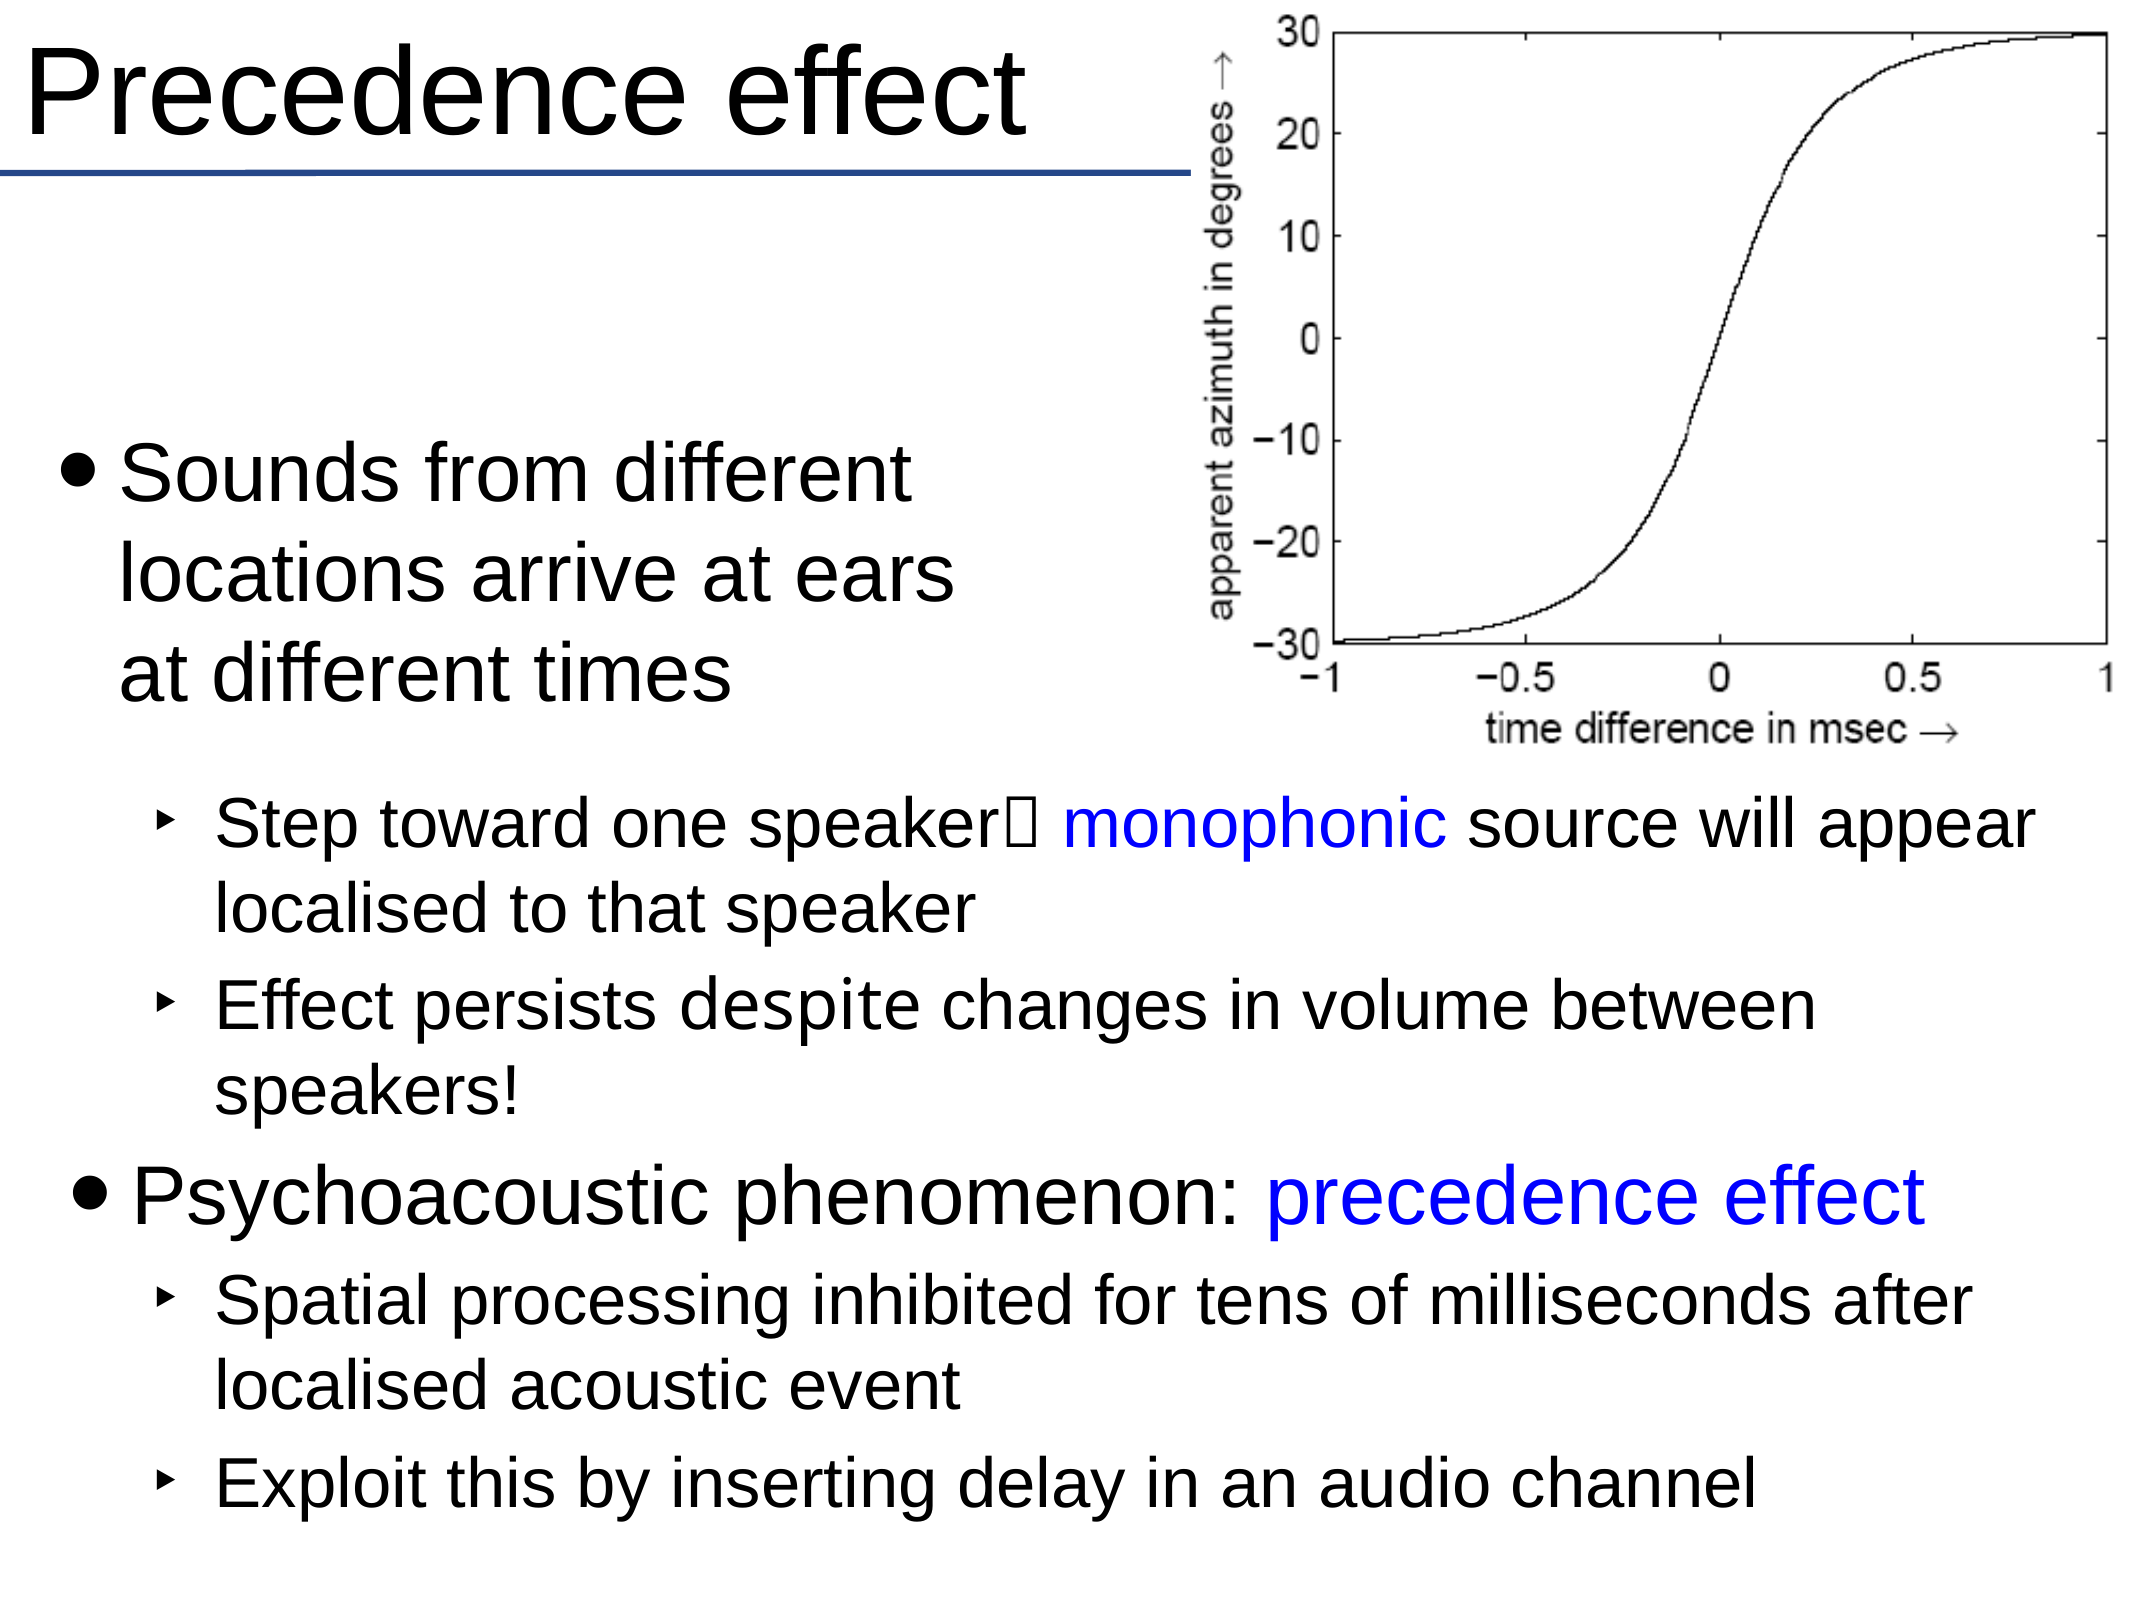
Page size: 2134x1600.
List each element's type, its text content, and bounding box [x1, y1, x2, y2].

picture [1190, 0, 2134, 753]
title Precedence effect [14, 7, 1185, 161]
list Step toward one speaker monophonic source will appear localised to that speaker Effect persists despite changes in volume between speakers! Psychoacoustic phenomenon: precedence effect Spatial processing inhibited for tens of milliseconds after localised acoustic event Exploit this by inserting delay in an audio channel [18, 685, 2122, 1600]
text_box Sounds from different locations arrive at ears at different times [0, 411, 1032, 726]
